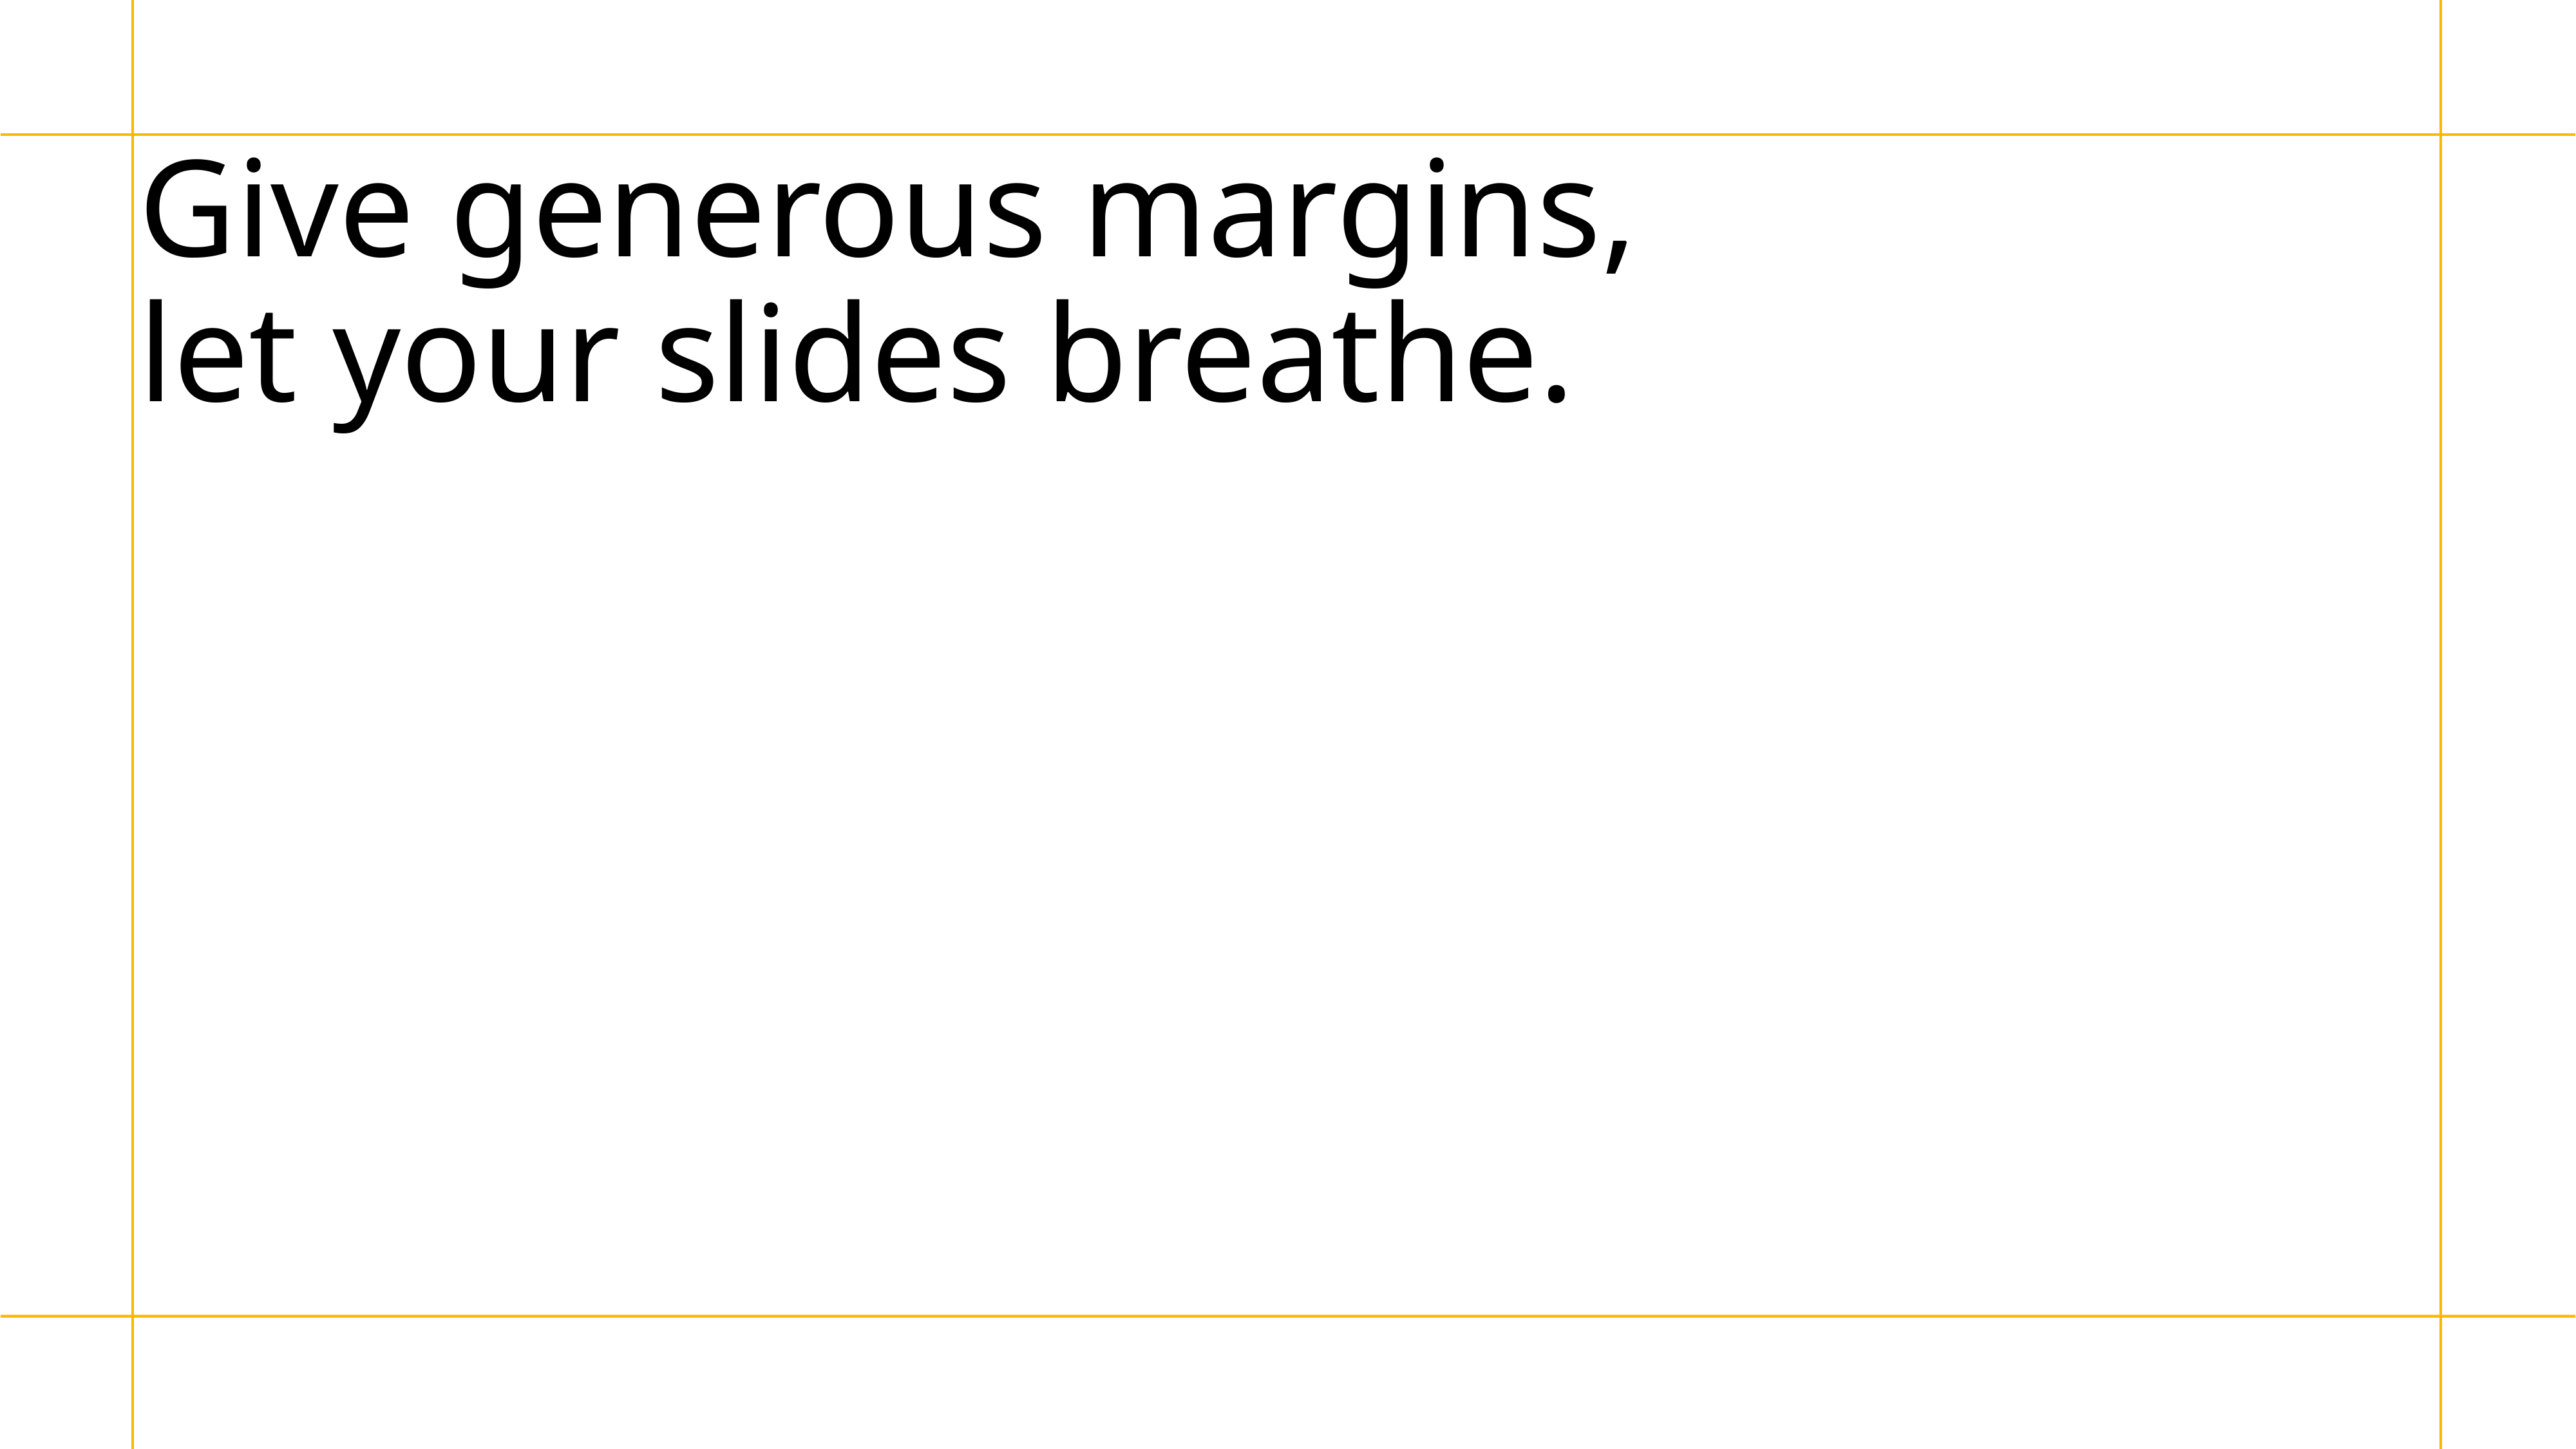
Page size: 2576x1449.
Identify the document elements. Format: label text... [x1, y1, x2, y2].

text_box Give generous margins, let your slides breathe. [133, 135, 1721, 438]
